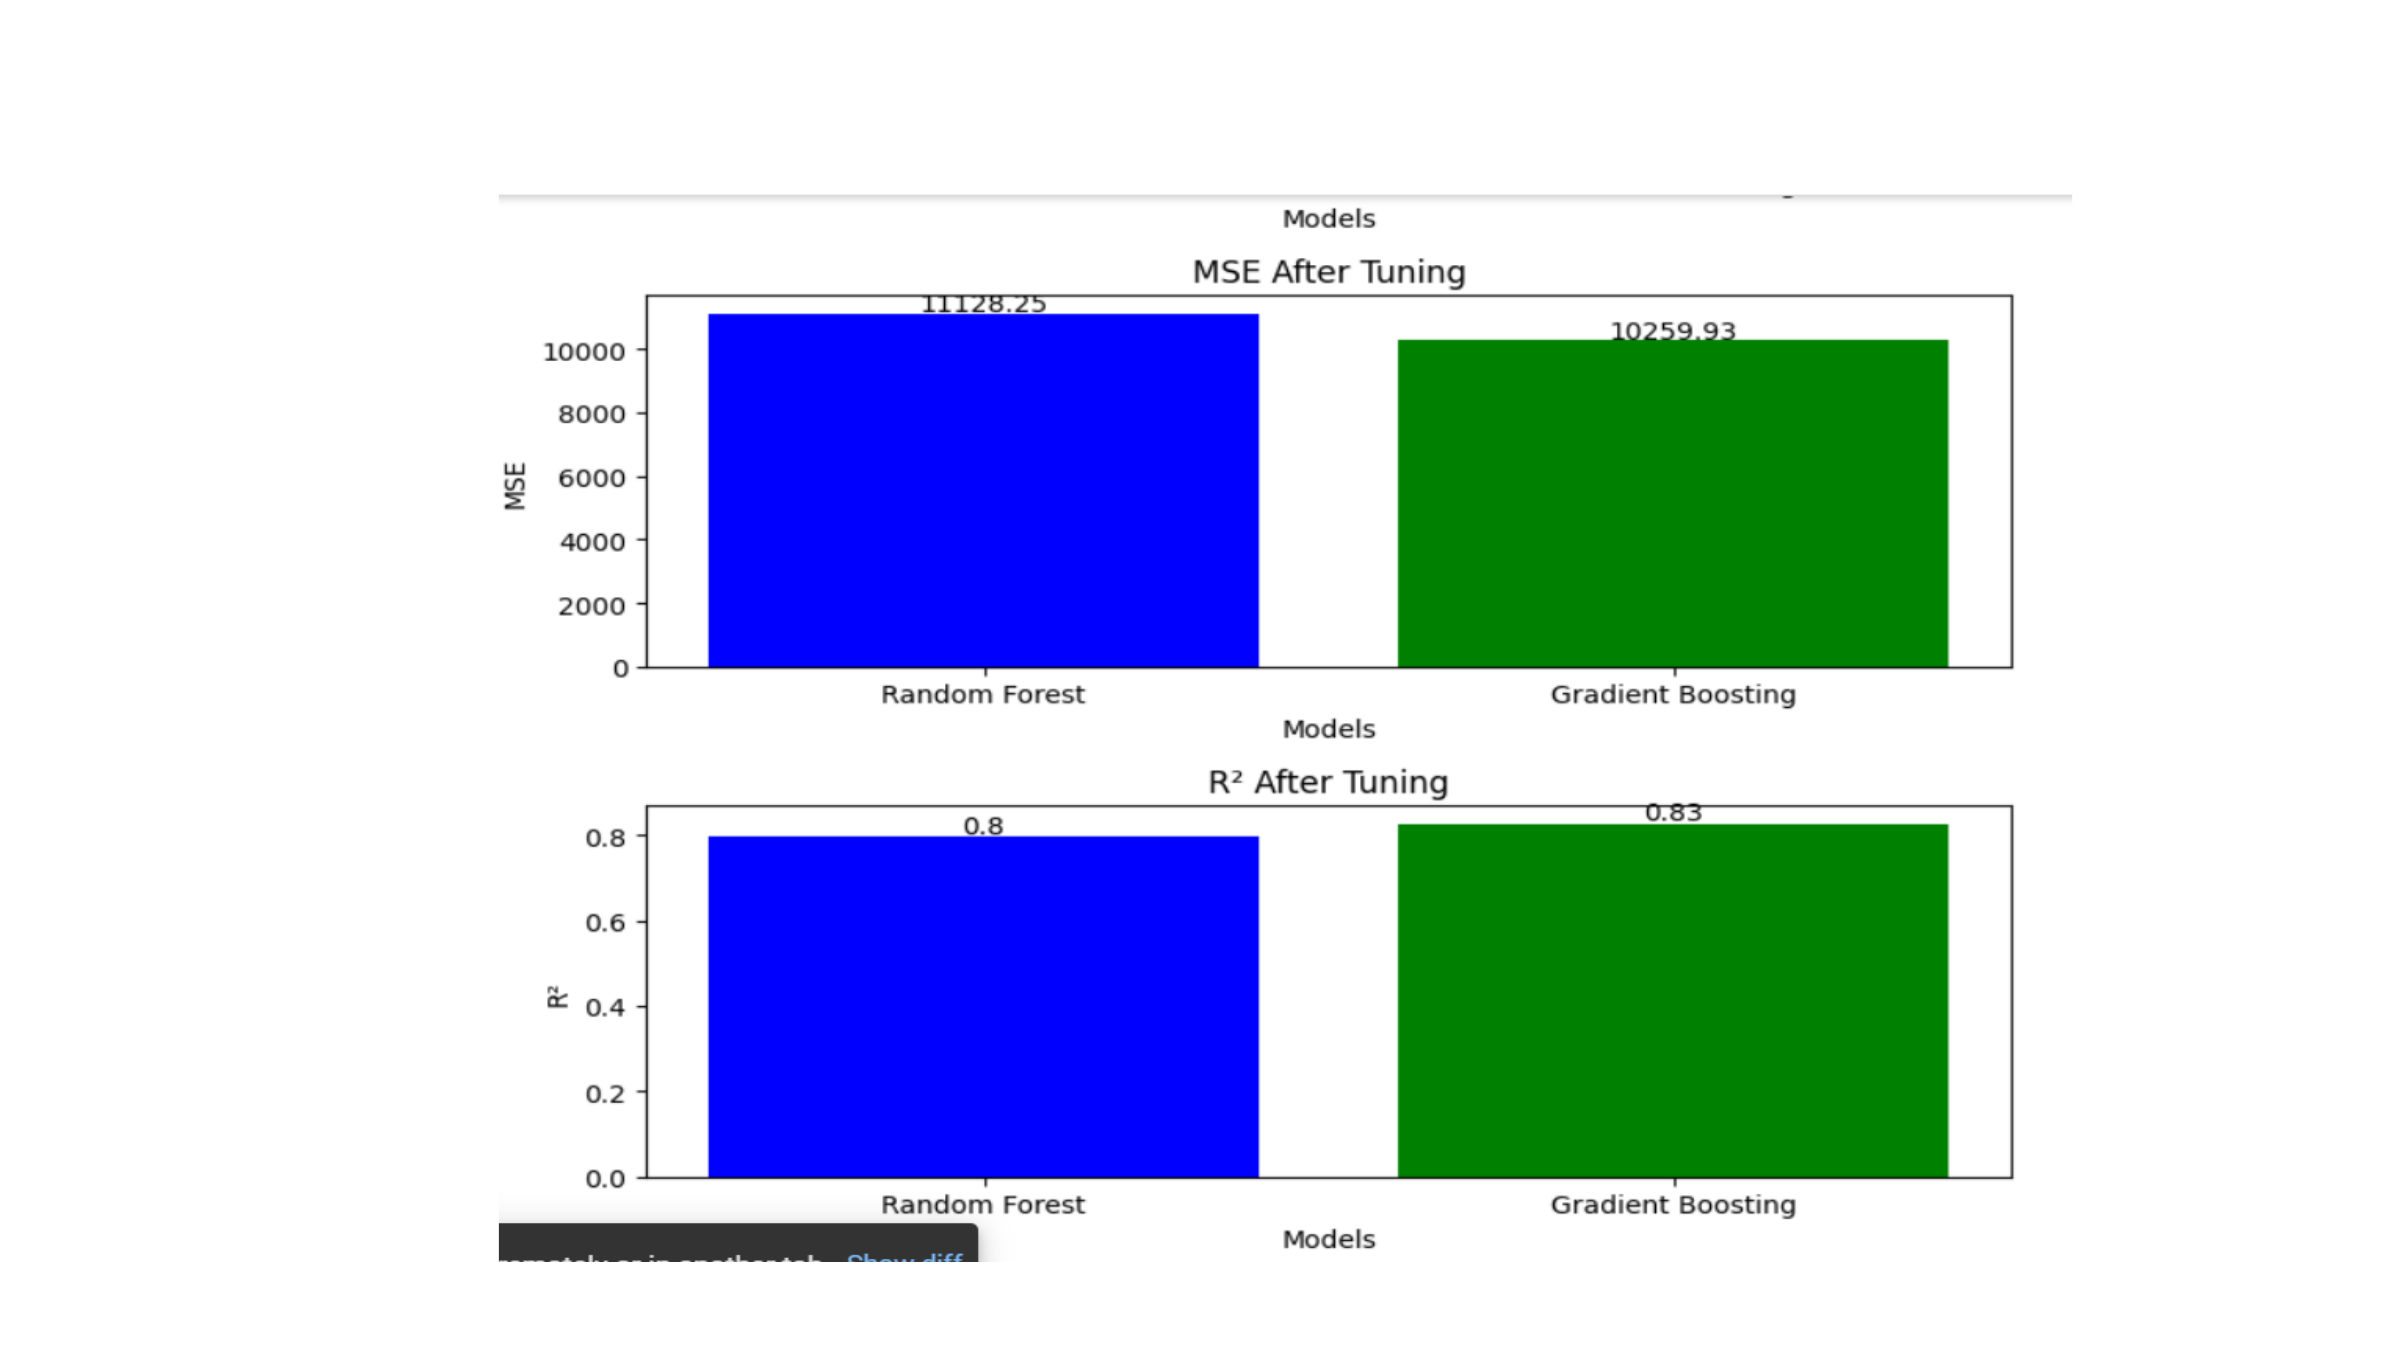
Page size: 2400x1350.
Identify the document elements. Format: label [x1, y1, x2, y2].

picture [498, 191, 2073, 1262]
